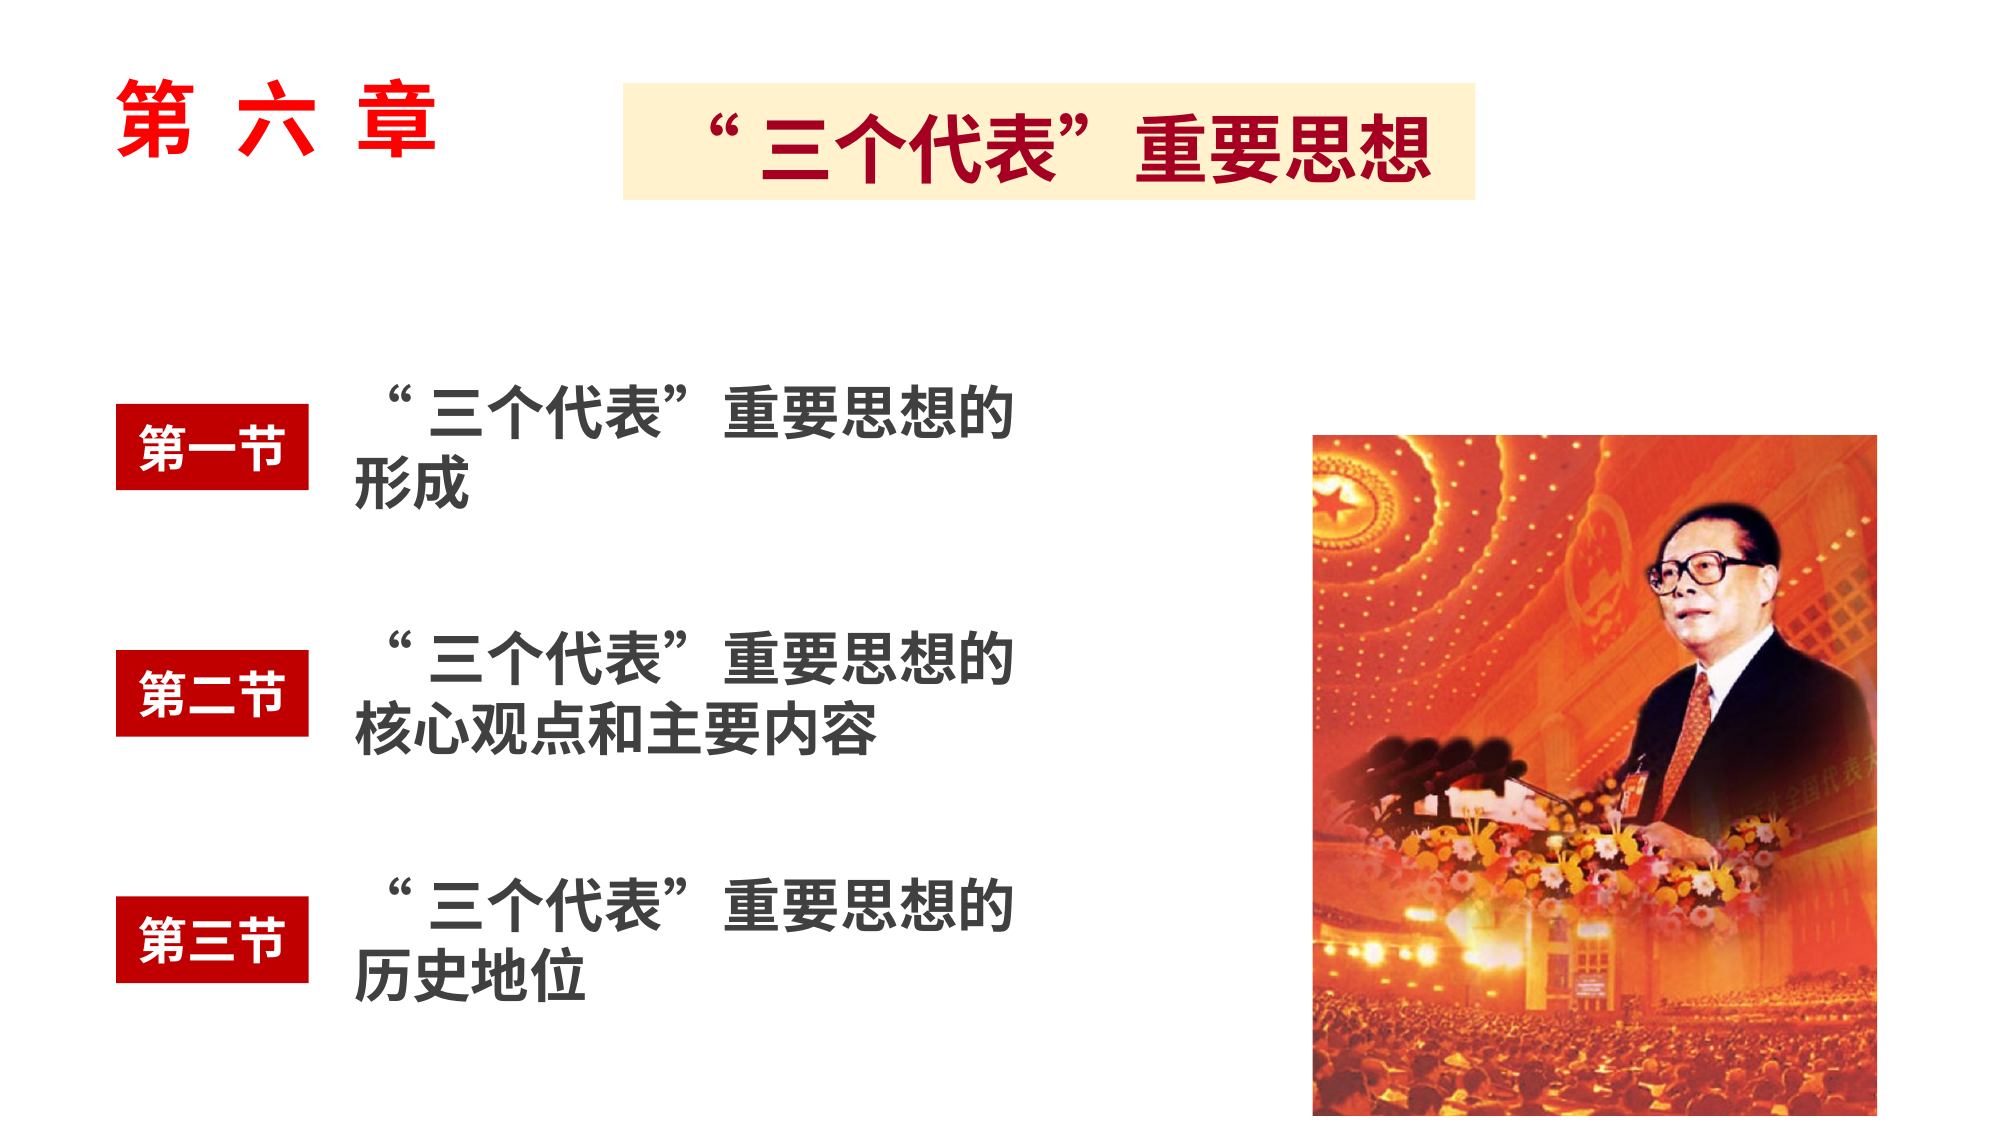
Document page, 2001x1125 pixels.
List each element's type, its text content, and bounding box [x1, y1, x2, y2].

text_box “三个代表”重要思想 [623, 82, 1476, 201]
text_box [115, 614, 1032, 771]
text_box 第 六 章 [0, 59, 574, 175]
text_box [115, 368, 1032, 526]
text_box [115, 861, 1032, 1019]
picture [1312, 435, 1878, 1116]
